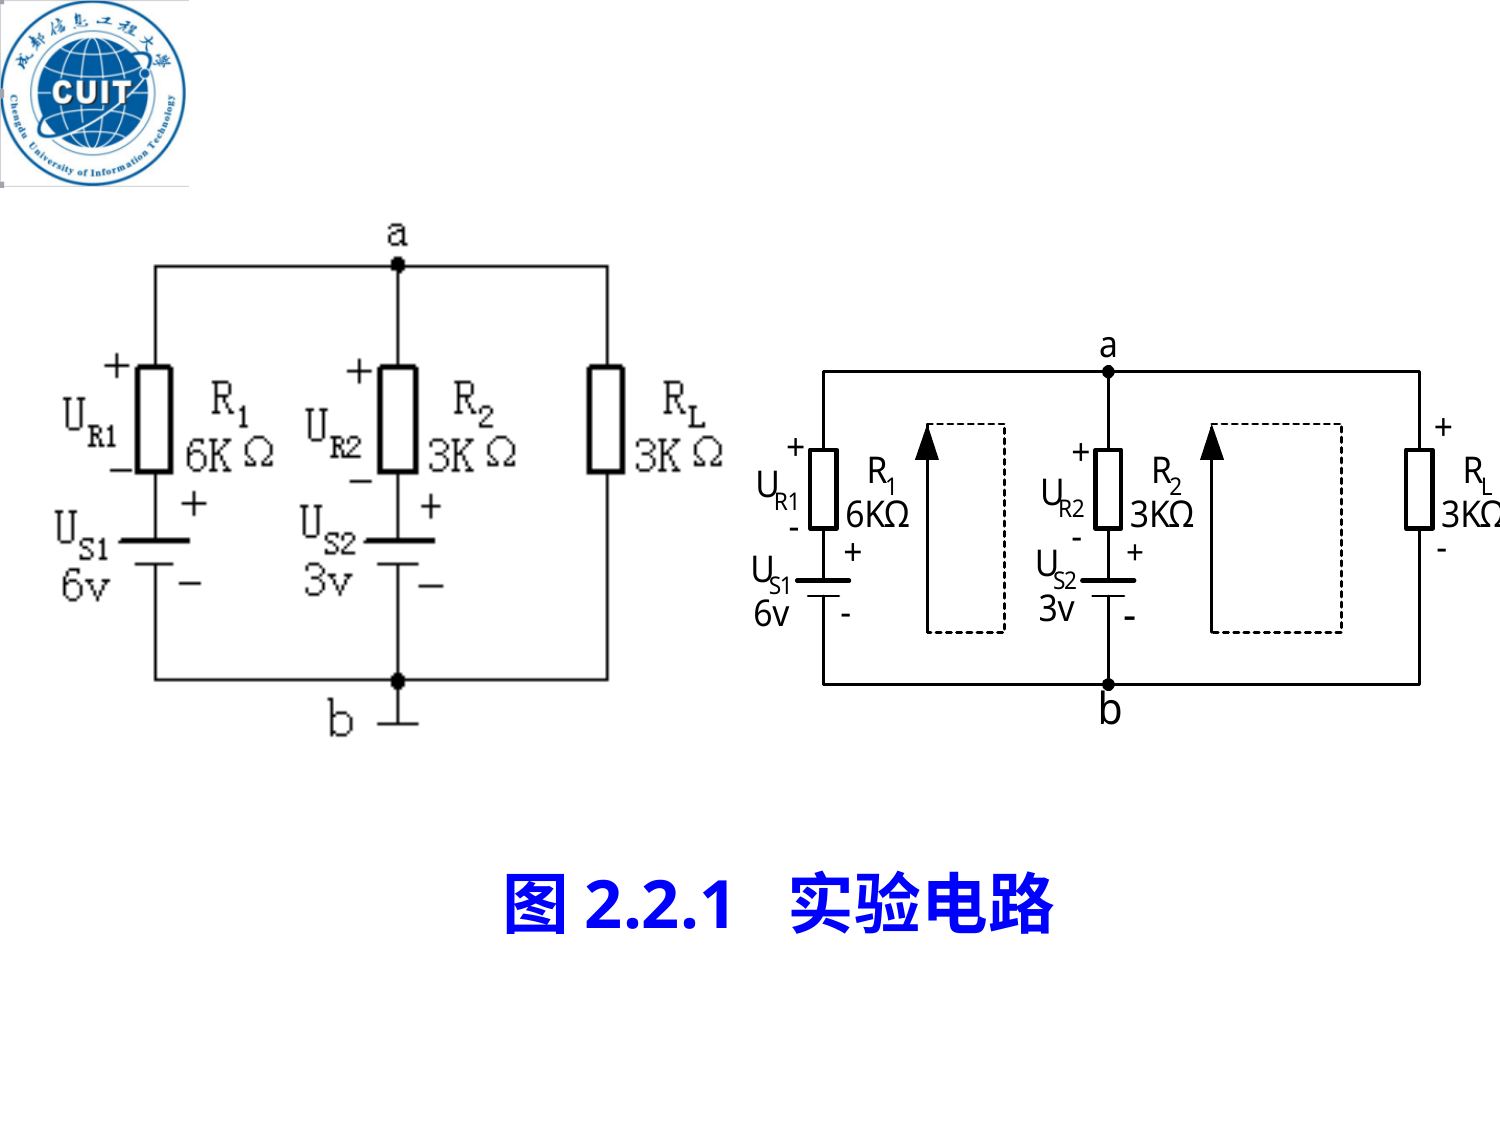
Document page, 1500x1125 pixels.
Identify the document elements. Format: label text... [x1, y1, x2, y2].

picture [52, 219, 739, 752]
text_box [743, 314, 1500, 742]
picture [0, 1, 189, 188]
text_box 图2.2.1 实验电路 [112, 846, 1235, 951]
